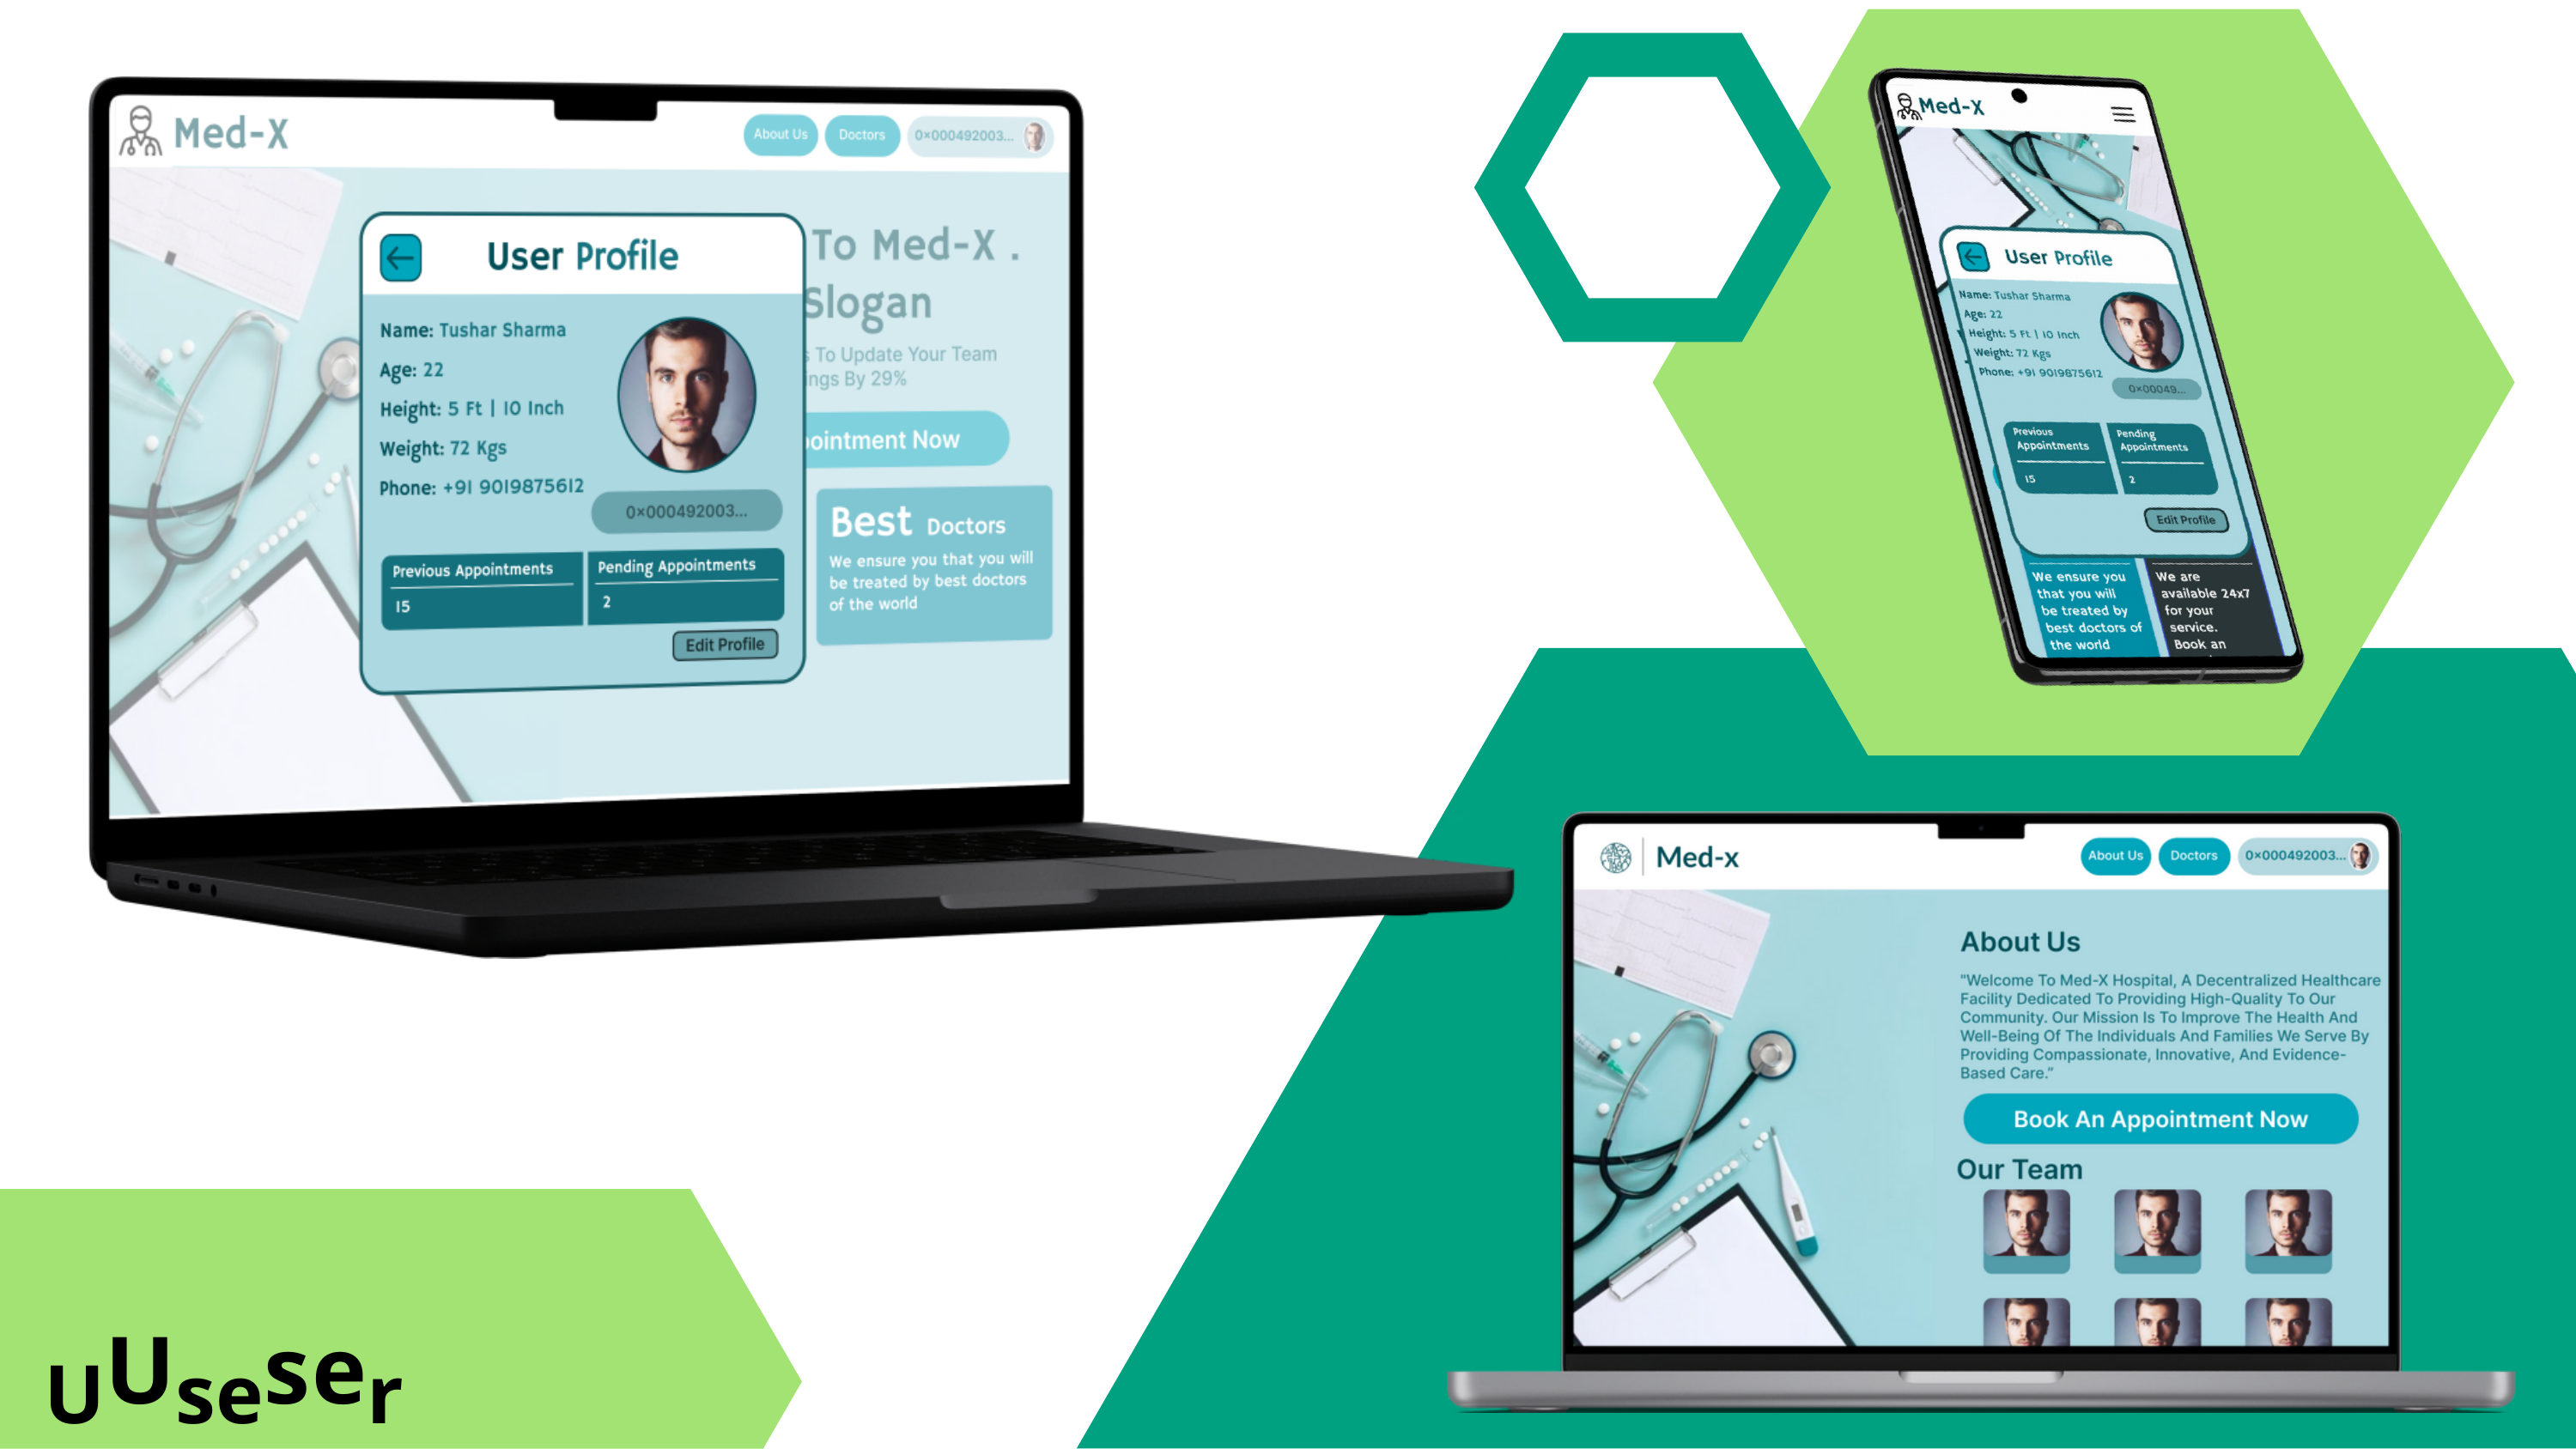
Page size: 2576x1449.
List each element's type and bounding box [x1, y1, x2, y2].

text_box [0, 9, 2576, 1449]
